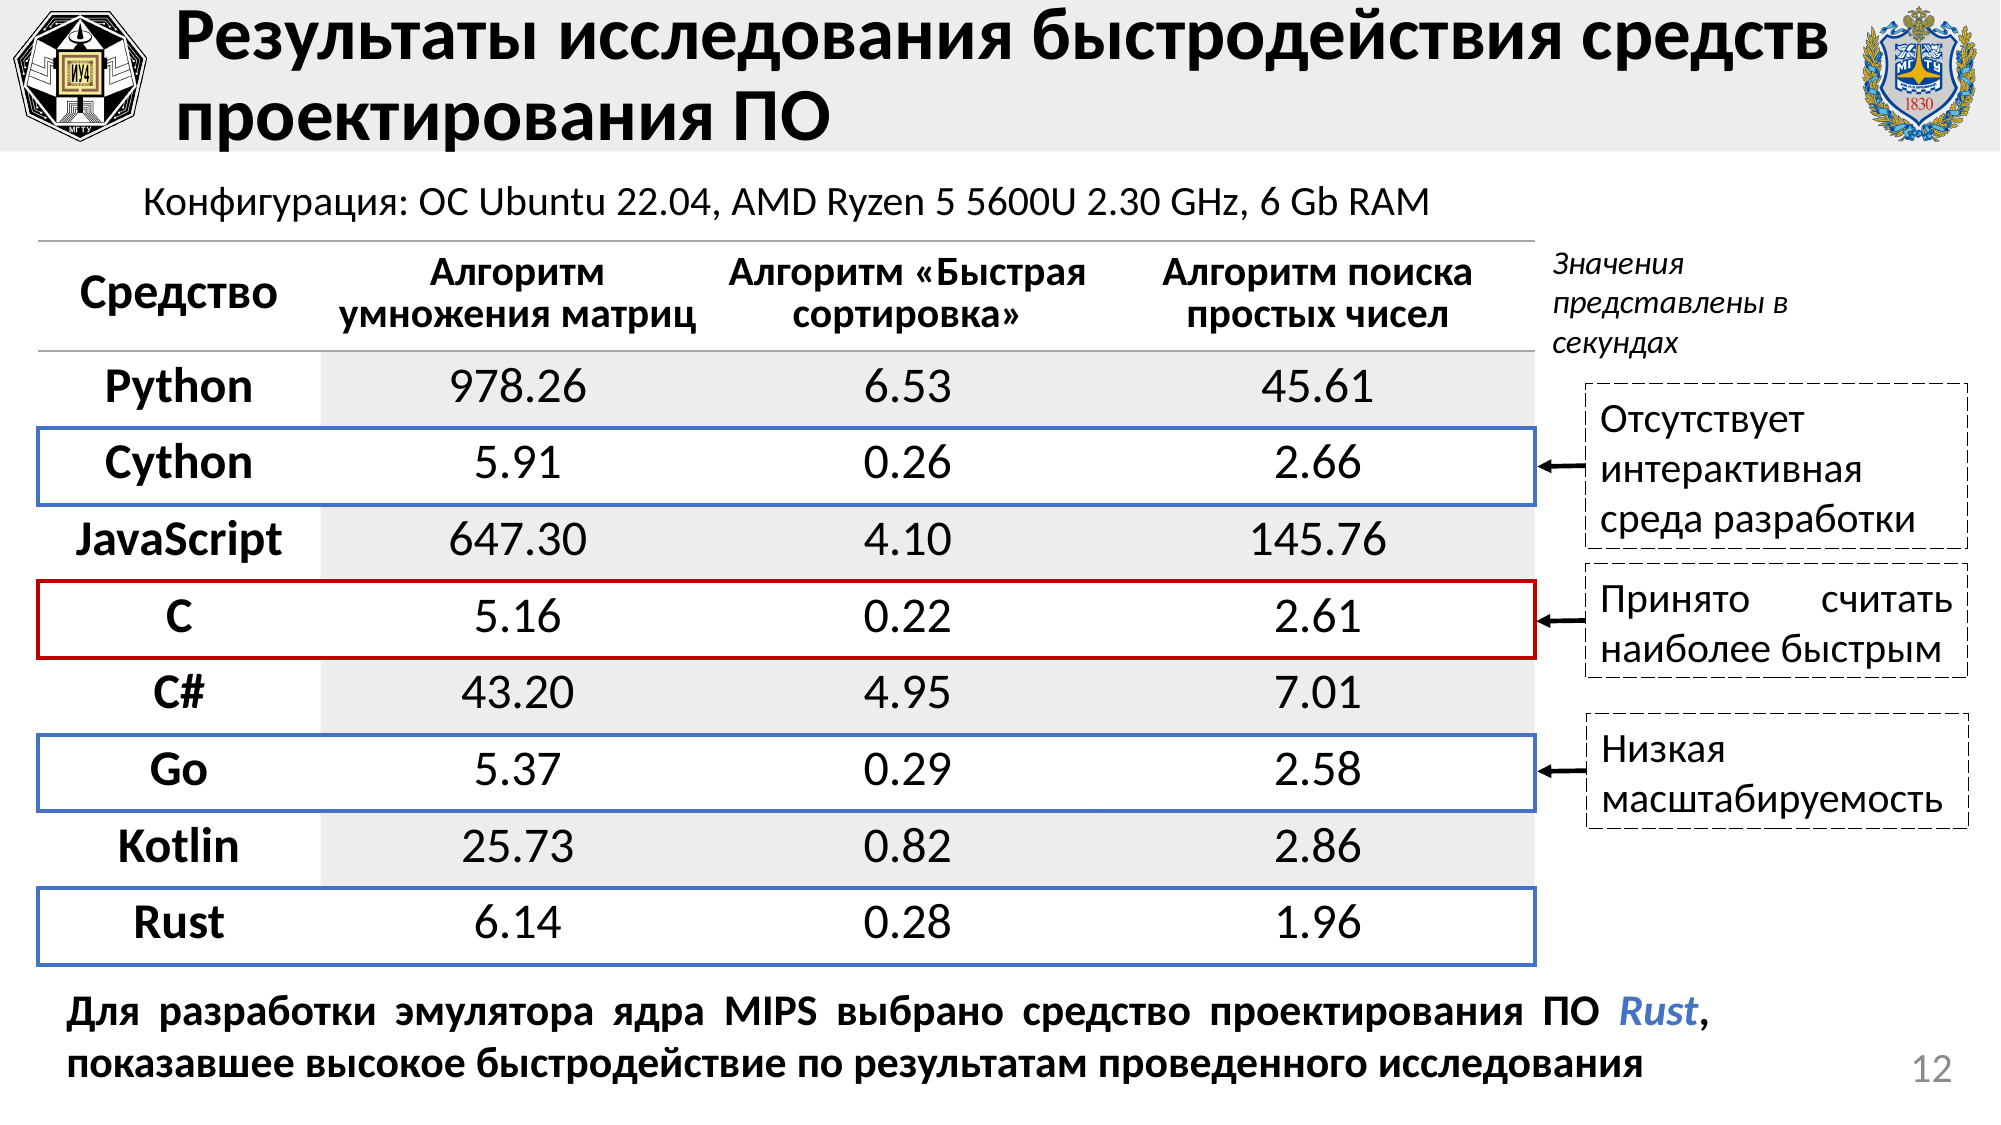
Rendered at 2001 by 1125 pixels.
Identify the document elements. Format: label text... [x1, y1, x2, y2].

text_box Отсутствует интерактивная среда разработки [1585, 383, 1968, 549]
table_cell 2.66 [1101, 430, 1533, 503]
table_cell 7.01 [1101, 660, 1535, 733]
table_cell 2.86 [1101, 813, 1535, 886]
table_header Алгоритм «Быстрая сортировка» [715, 242, 1101, 350]
table_cell Cython [40, 430, 321, 503]
table_cell Kotlin [38, 813, 321, 886]
text_box Низкая масштабируемость [1586, 713, 1969, 829]
table_cell Go [40, 737, 321, 809]
table_cell 0.26 [715, 430, 1101, 503]
text_box Конфигурация: ОС Ubuntu 22.04, AMD Ryzen 5 5600U 2.30 GHz, 6 Gb RAM [37, 166, 1537, 231]
table_cell 4.95 [715, 660, 1101, 733]
title Результаты исследования быстродействия средств проектирования ПО [160, 0, 1850, 152]
table_cell 0.28 [715, 890, 1101, 963]
table_header Средство [38, 242, 321, 350]
table_cell 2.61 [1101, 583, 1533, 656]
table_cell 647.30 [321, 507, 715, 579]
table_cell 5.37 [321, 737, 715, 809]
table_cell 5.91 [321, 430, 715, 503]
table_cell 6.14 [321, 890, 715, 963]
table_cell JavaScript [38, 507, 321, 579]
table_cell 6.53 [715, 352, 1101, 426]
table_cell Rust [40, 890, 321, 963]
table_cell 145.76 [1101, 507, 1535, 579]
slide_number 12 [1517, 1036, 1968, 1097]
table_cell Python [38, 352, 321, 426]
picture [13, 11, 147, 142]
table_cell C# [38, 660, 321, 733]
table_cell 0.82 [715, 813, 1101, 886]
table_cell C [40, 583, 321, 656]
table_cell 5.16 [321, 583, 715, 656]
table_cell 978.26 [321, 352, 715, 426]
table_cell 25.73 [321, 813, 715, 886]
picture [1862, 6, 1977, 142]
table_header Алгоритм поиска простых чисел [1101, 242, 1535, 350]
text_box Для разработки эмулятора ядра MIPS выбрано средство проектирования ПО Rust, показавшее высокое быстродействие по результатам проведенного исследования [51, 974, 1725, 1095]
table_cell 2.58 [1101, 737, 1533, 809]
table_cell 43.20 [321, 660, 715, 733]
table_cell 0.29 [715, 737, 1101, 809]
text_box Принято считать наиболее быстрым [1585, 563, 1968, 678]
table_cell 0.22 [715, 583, 1101, 656]
table_cell 1.96 [1101, 890, 1533, 963]
text_box Значения представлены в секундах [1537, 233, 1833, 368]
table_cell 4.10 [715, 507, 1101, 579]
table_header Алгоритм умножения матриц [321, 242, 715, 350]
table_cell 45.61 [1101, 352, 1535, 426]
